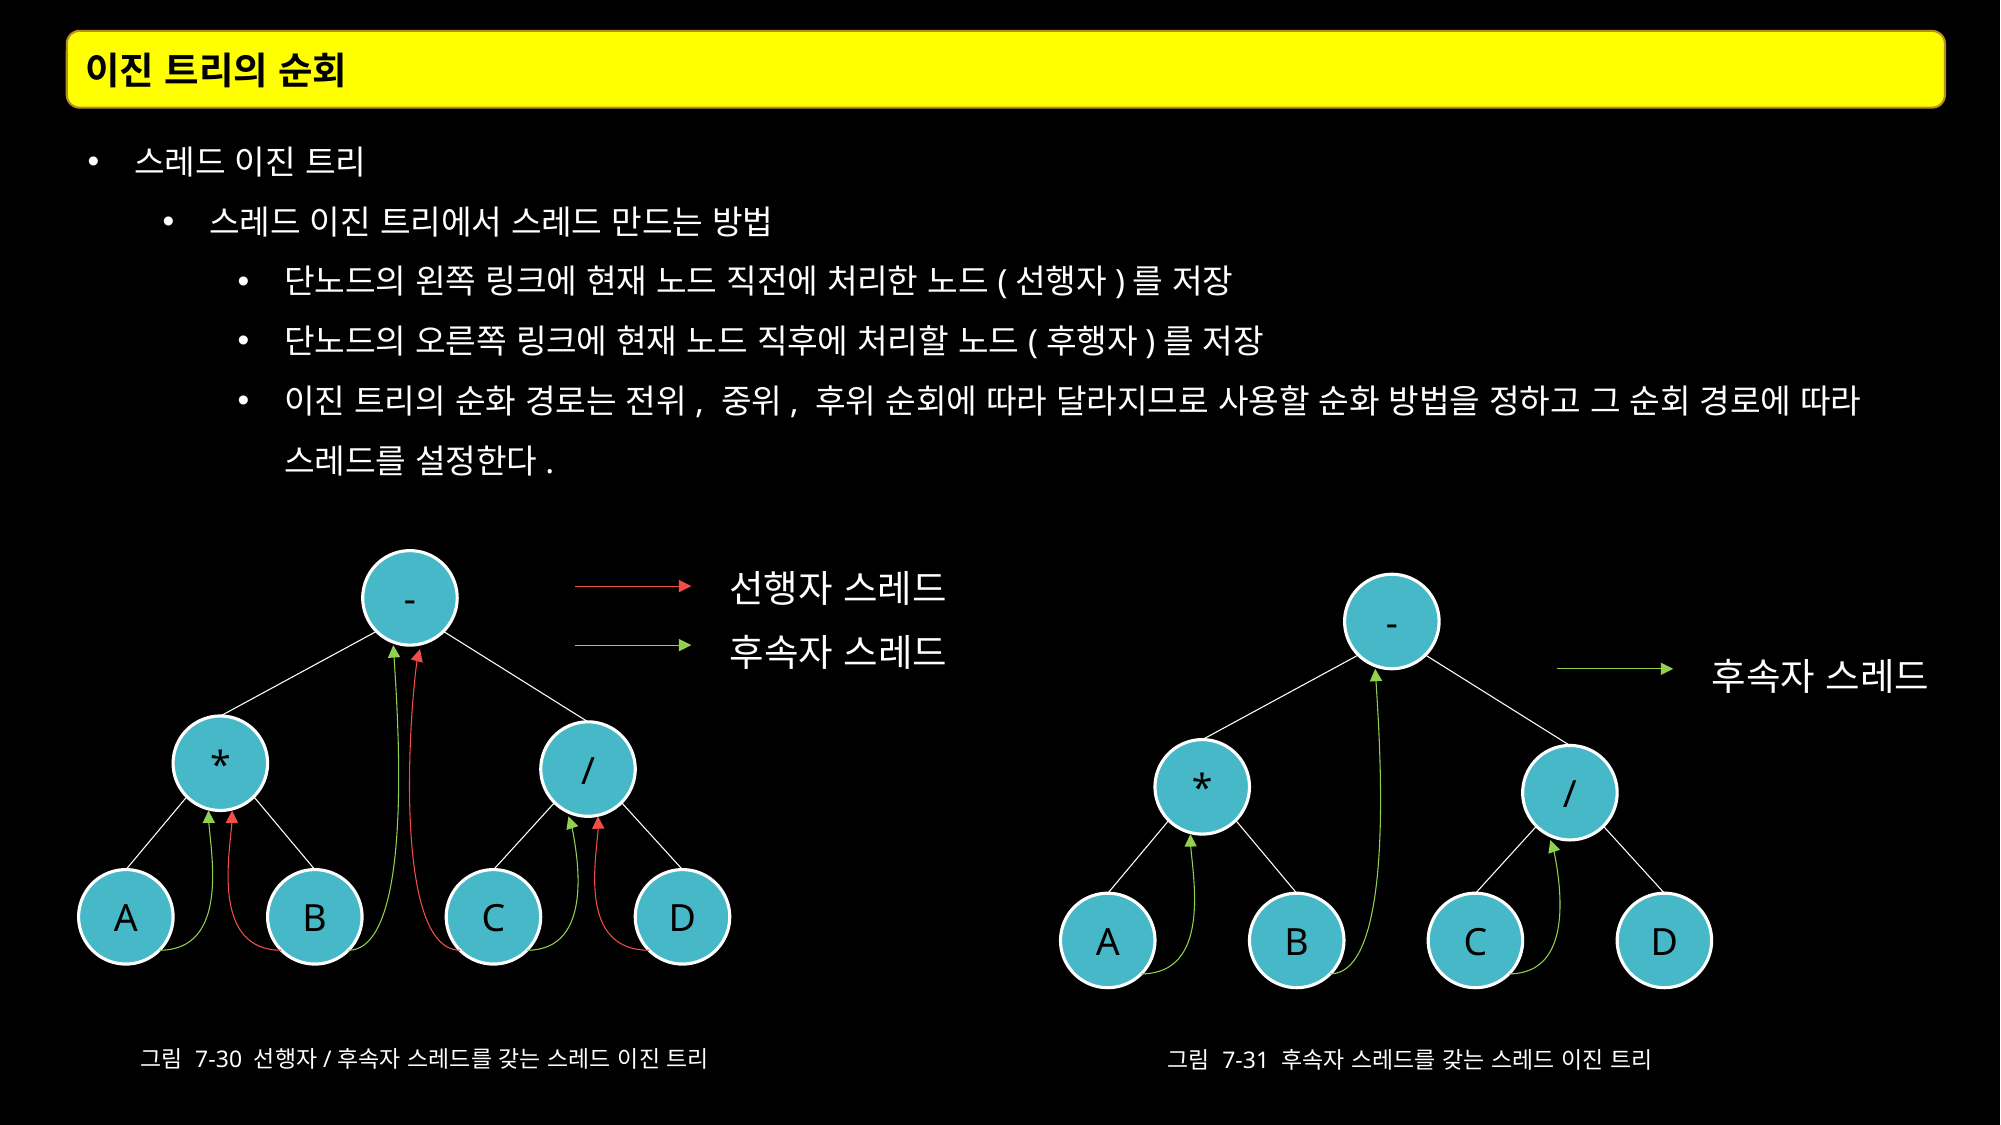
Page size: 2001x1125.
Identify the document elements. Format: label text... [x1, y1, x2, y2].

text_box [78, 550, 987, 1080]
text_box 스레드 이진 트리 스레드 이진 트리에서 스레드 만드는 방법 단노드의 왼쪽 링크에 현재 노드 직전에 처리한 노드(선행자)를 저장 단노드의 오른쪽 링크에 현재 노드 직후에 처리할 노드(후행자)를 저장 이진 트리의 순화 경로는 전위, 중위, 후위 순회에 따라 달라지므로 사용할 순화 방법을 정하고 그 순회 경로에 따라 스레드를 설정한다. [72, 113, 1946, 1083]
text_box 이진 트리의 순회 [65, 29, 1947, 109]
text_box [1060, 574, 1969, 1082]
